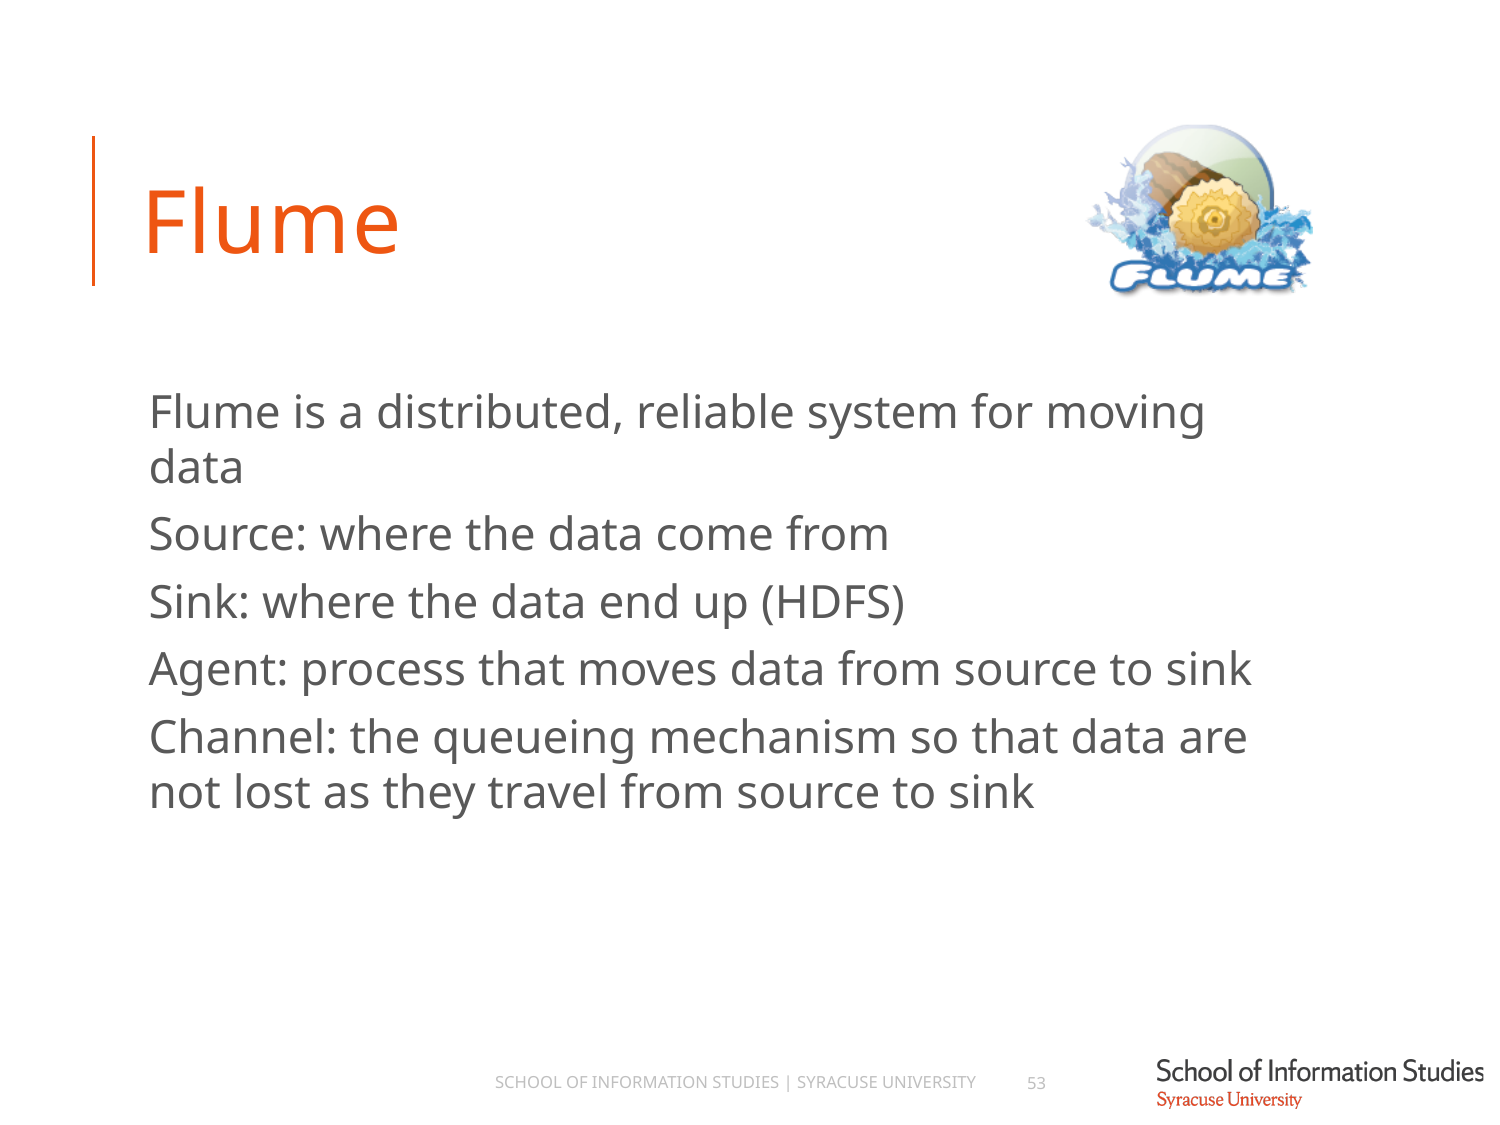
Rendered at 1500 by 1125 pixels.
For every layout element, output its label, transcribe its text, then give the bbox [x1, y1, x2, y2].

footer School of Information Studies | Syracuse University [283, 1061, 993, 1106]
title Flume [126, 96, 1322, 342]
slide_number 53 [1012, 1061, 1149, 1107]
picture [1085, 95, 1313, 324]
list Flume is a distributed, reliable system for moving data Source: where the data come from Sink: where the data end up (HDFS) Agent: process that moves data from source to sink Channel: the queueing mechanism so that data are not lost as they travel from source to sink [126, 375, 1322, 1035]
